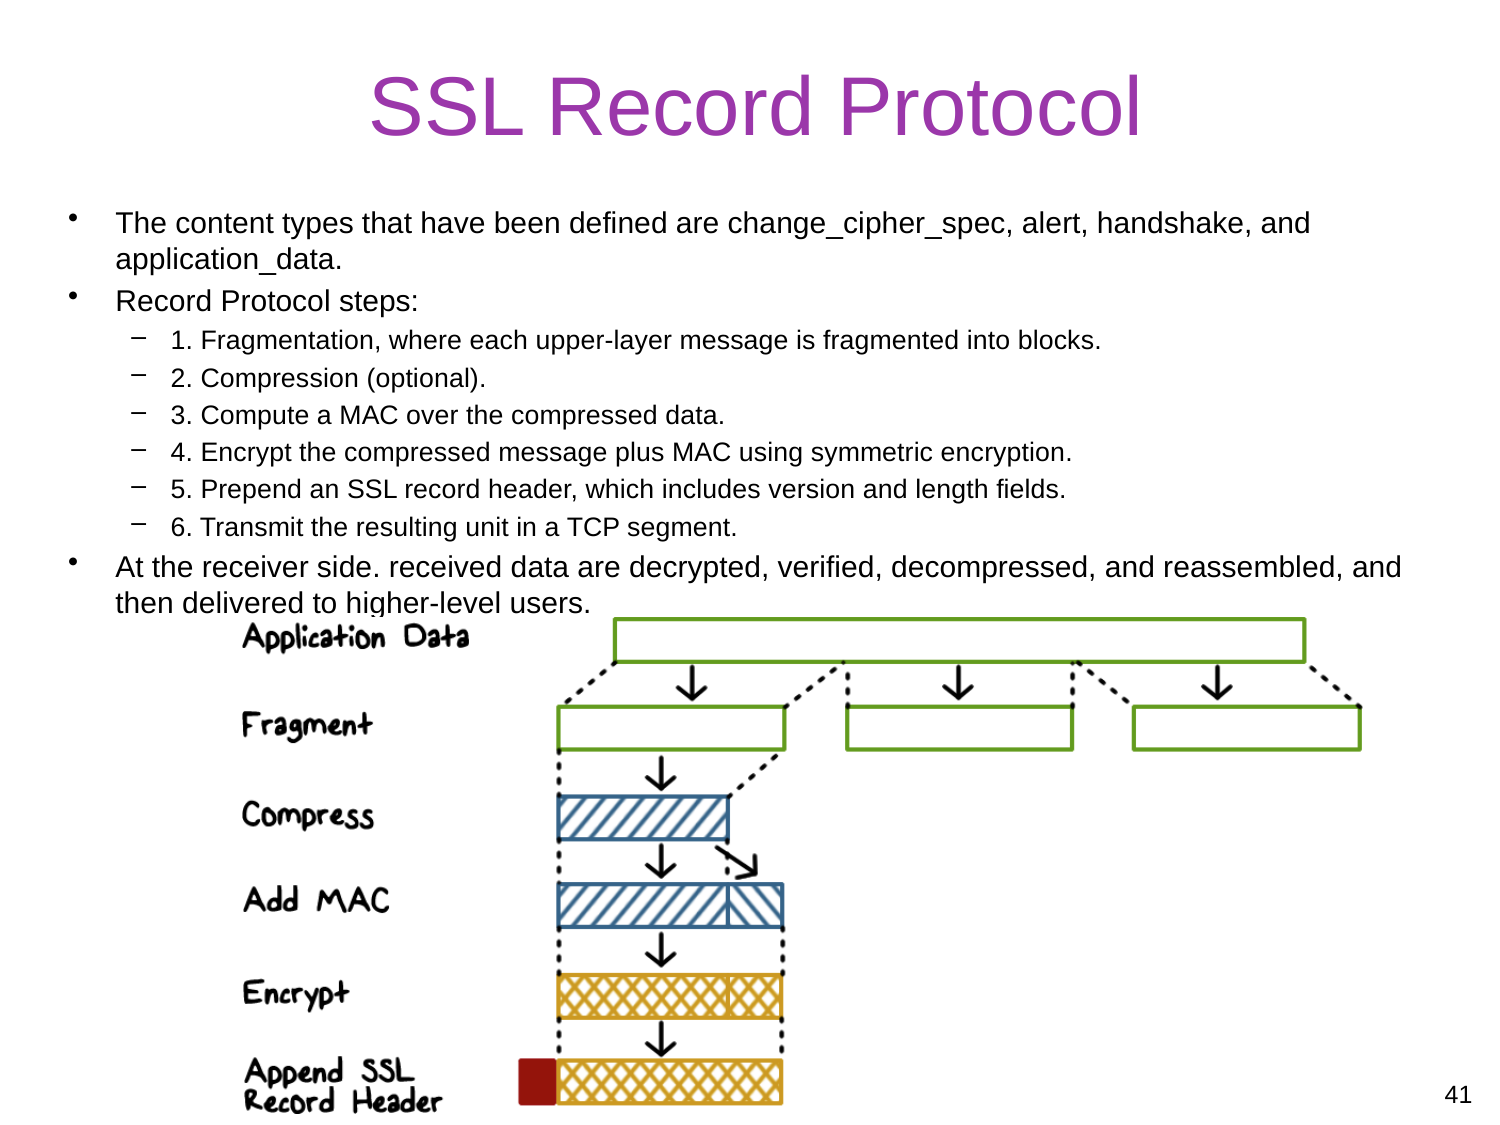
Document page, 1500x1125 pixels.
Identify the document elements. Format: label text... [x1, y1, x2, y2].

picture [241, 617, 1364, 1114]
slide_number 41 [1368, 1070, 1488, 1112]
title SSL Record Protocol [52, 30, 1459, 174]
list The content types that have been defined are change_cipher_spec, alert, handshake, and application_data. Record Protocol steps: 1. Fragmentation, where each upper-layer message is fragmented into blocks. 2. Compression (optional). 3. Compute a MAC over the compressed data. 4. Encrypt the compressed message plus MAC using symmetric encryption. 5. Prepend an SSL record header, which includes version and length fields. 6. Transmit the resulting unit in a TCP segment. At the receiver side. received data are decrypted, verified, decompressed, and reassembled, and then delivered to higher-level users. [52, 196, 1459, 634]
